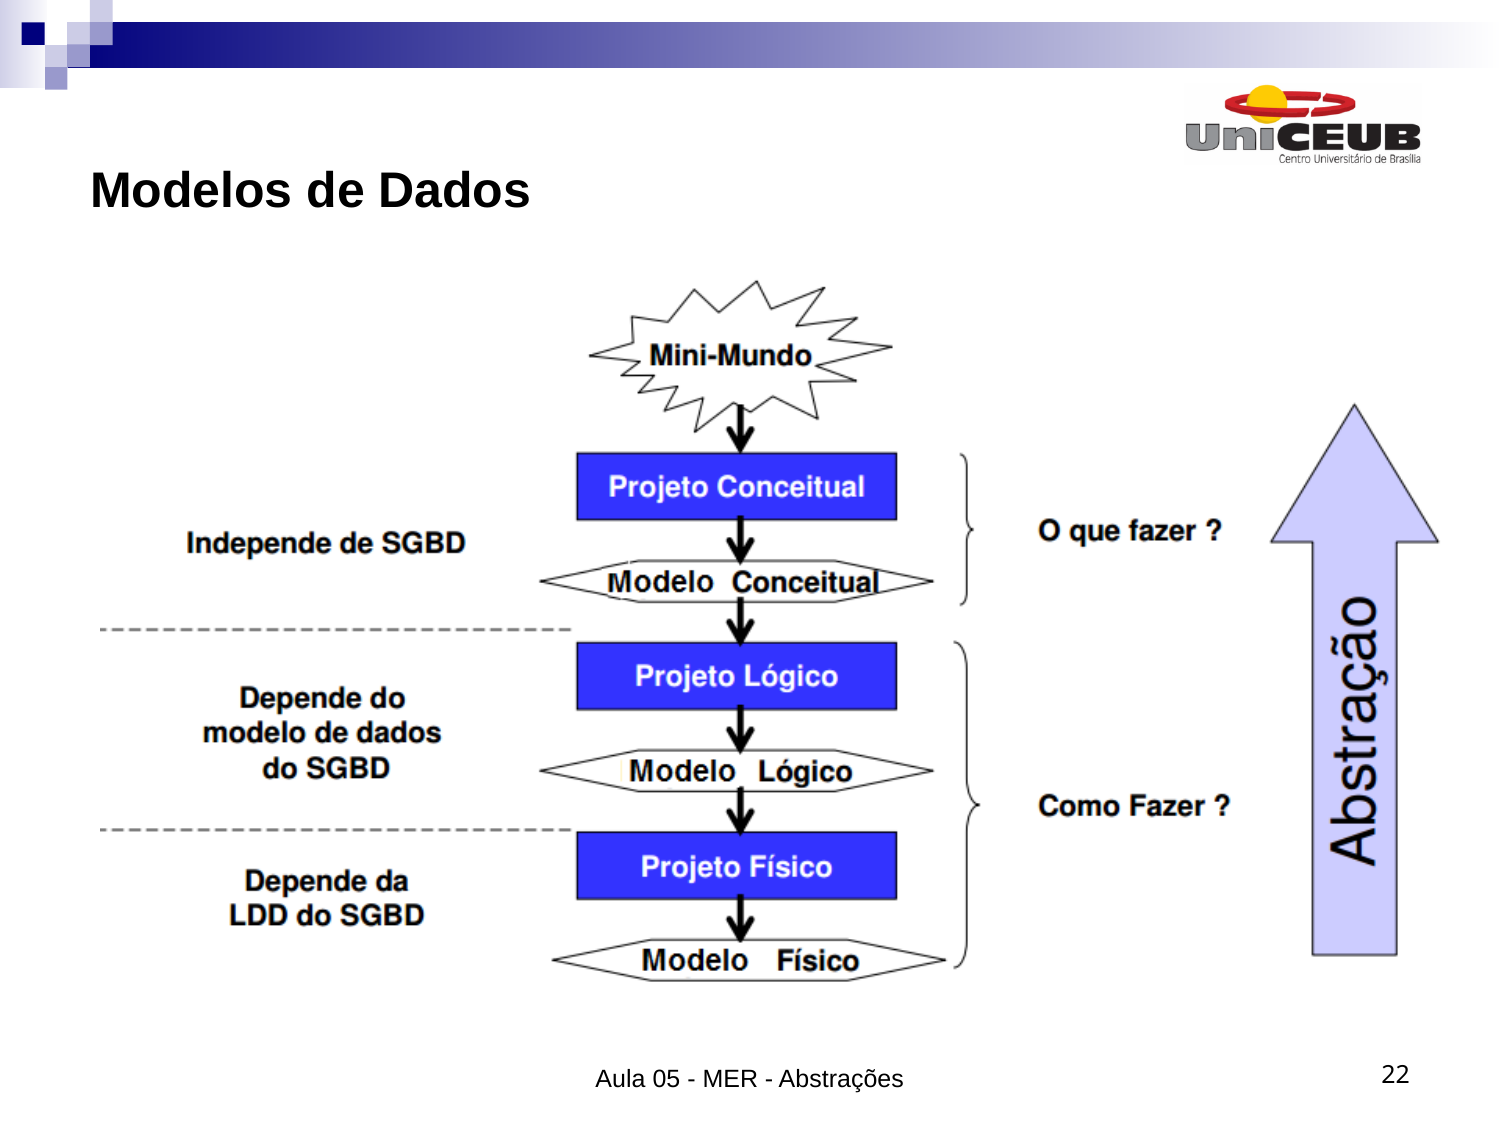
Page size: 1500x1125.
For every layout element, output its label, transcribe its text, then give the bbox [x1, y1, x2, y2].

picture [1184, 83, 1422, 165]
title Modelos de Dados [75, 75, 1425, 300]
text_box ‹#› [1074, 1030, 1425, 1100]
footer Aula 05 - MER - Abstrações [512, 1030, 988, 1100]
picture [100, 266, 1462, 1021]
